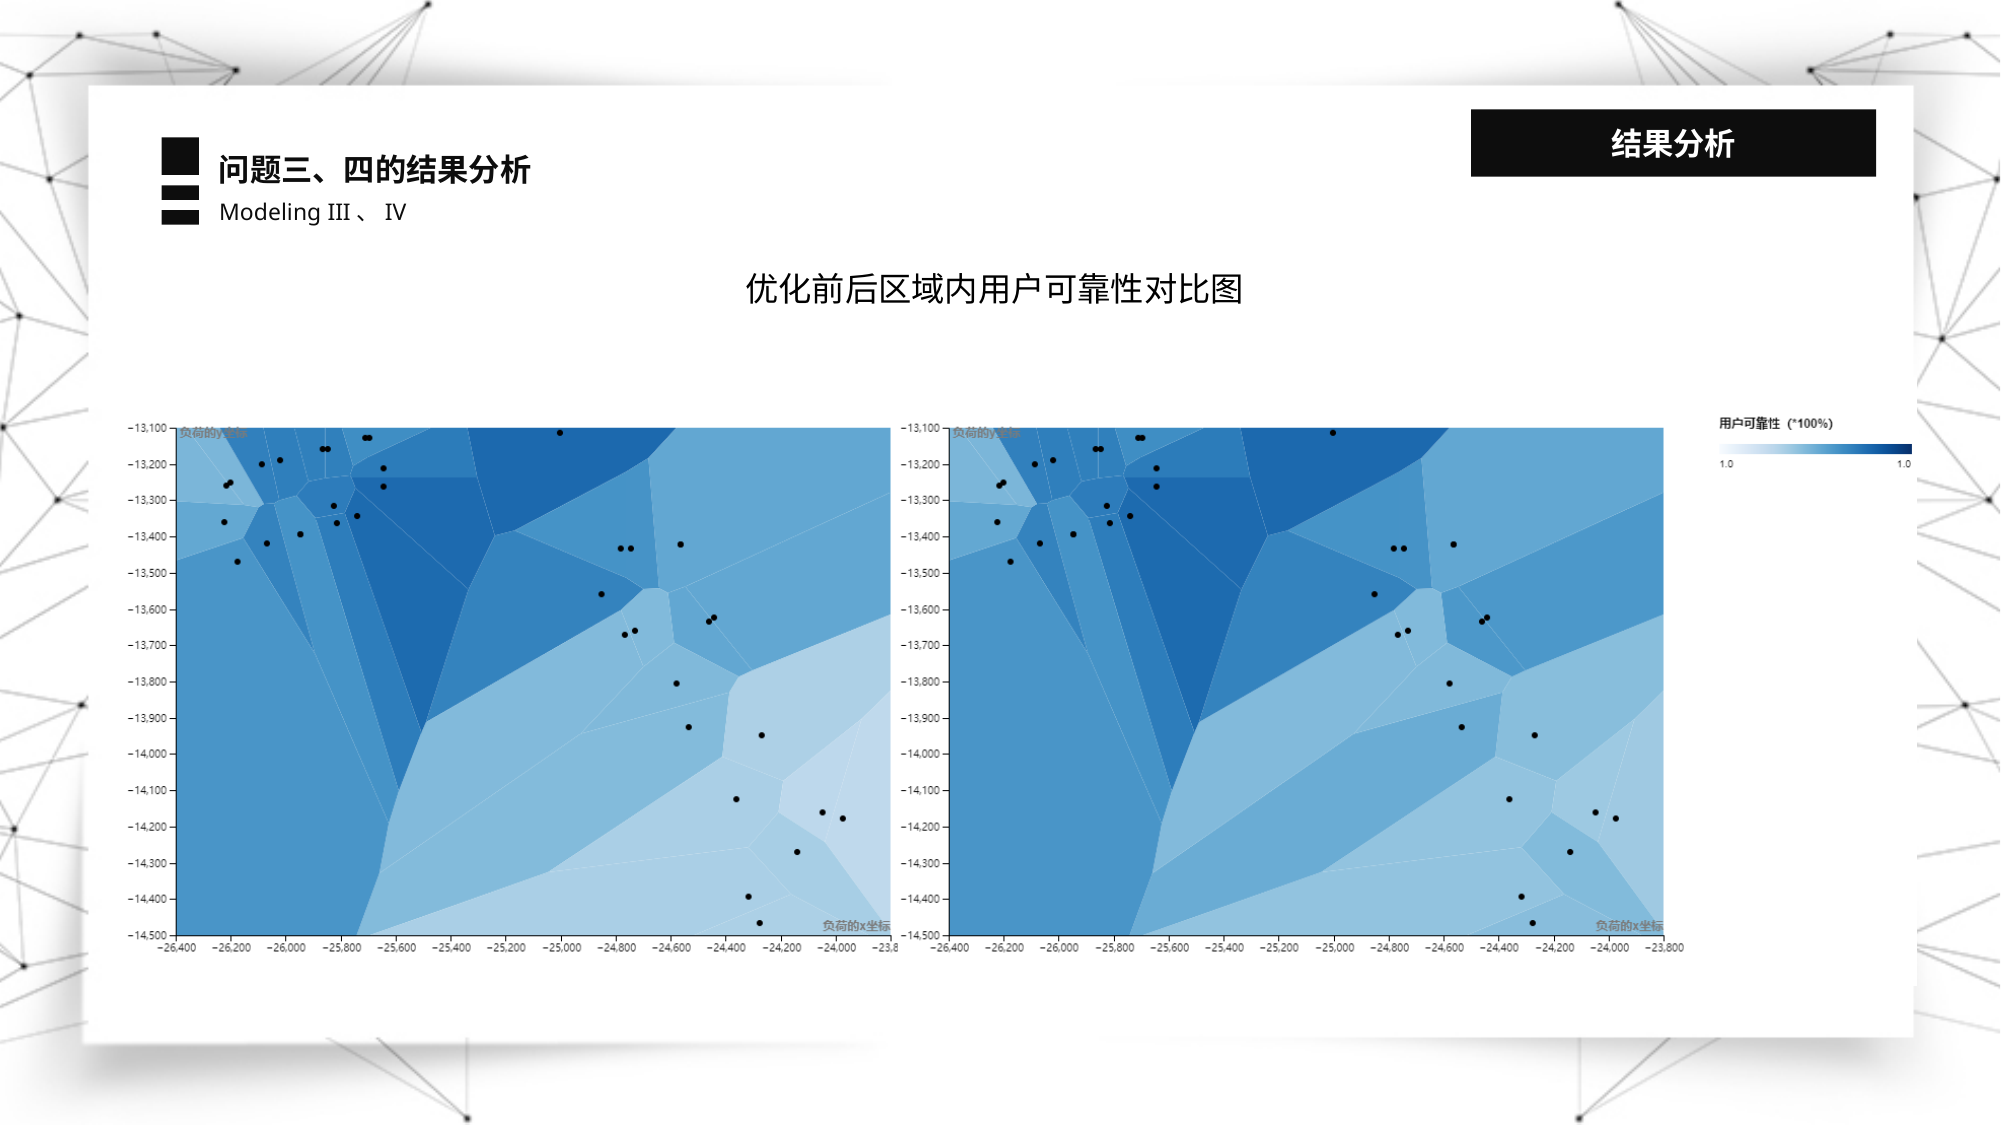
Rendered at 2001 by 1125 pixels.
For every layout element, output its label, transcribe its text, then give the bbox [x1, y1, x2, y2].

text_box 优化前后区域内用户可靠性对比图 [745, 240, 1255, 315]
text_box 结果分析 [1471, 109, 1877, 177]
picture [0, 0, 2001, 1125]
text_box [161, 123, 571, 234]
